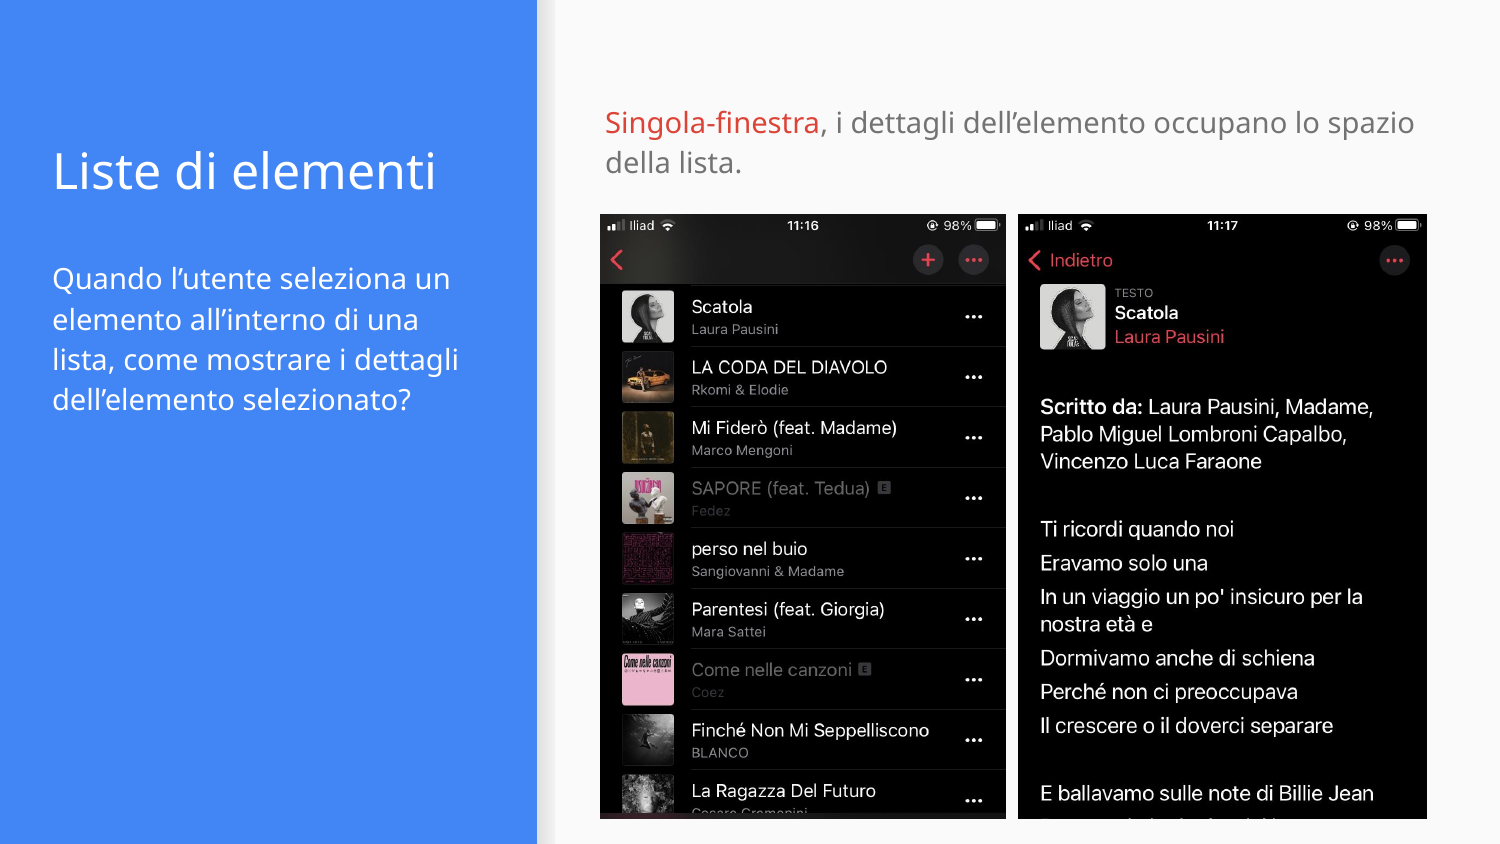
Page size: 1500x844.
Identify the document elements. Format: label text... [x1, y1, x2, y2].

picture [1017, 214, 1427, 819]
text_box Singola-finestra, i dettagli dell’elemento occupano lo spazio della lista. [590, 83, 1464, 194]
list Quando l’utente seleziona un elemento all’interno di una lista, come mostrare i dettagli dell’elemento selezionato? [37, 240, 498, 760]
title Liste di elementi [37, 58, 498, 216]
picture [600, 214, 1006, 819]
